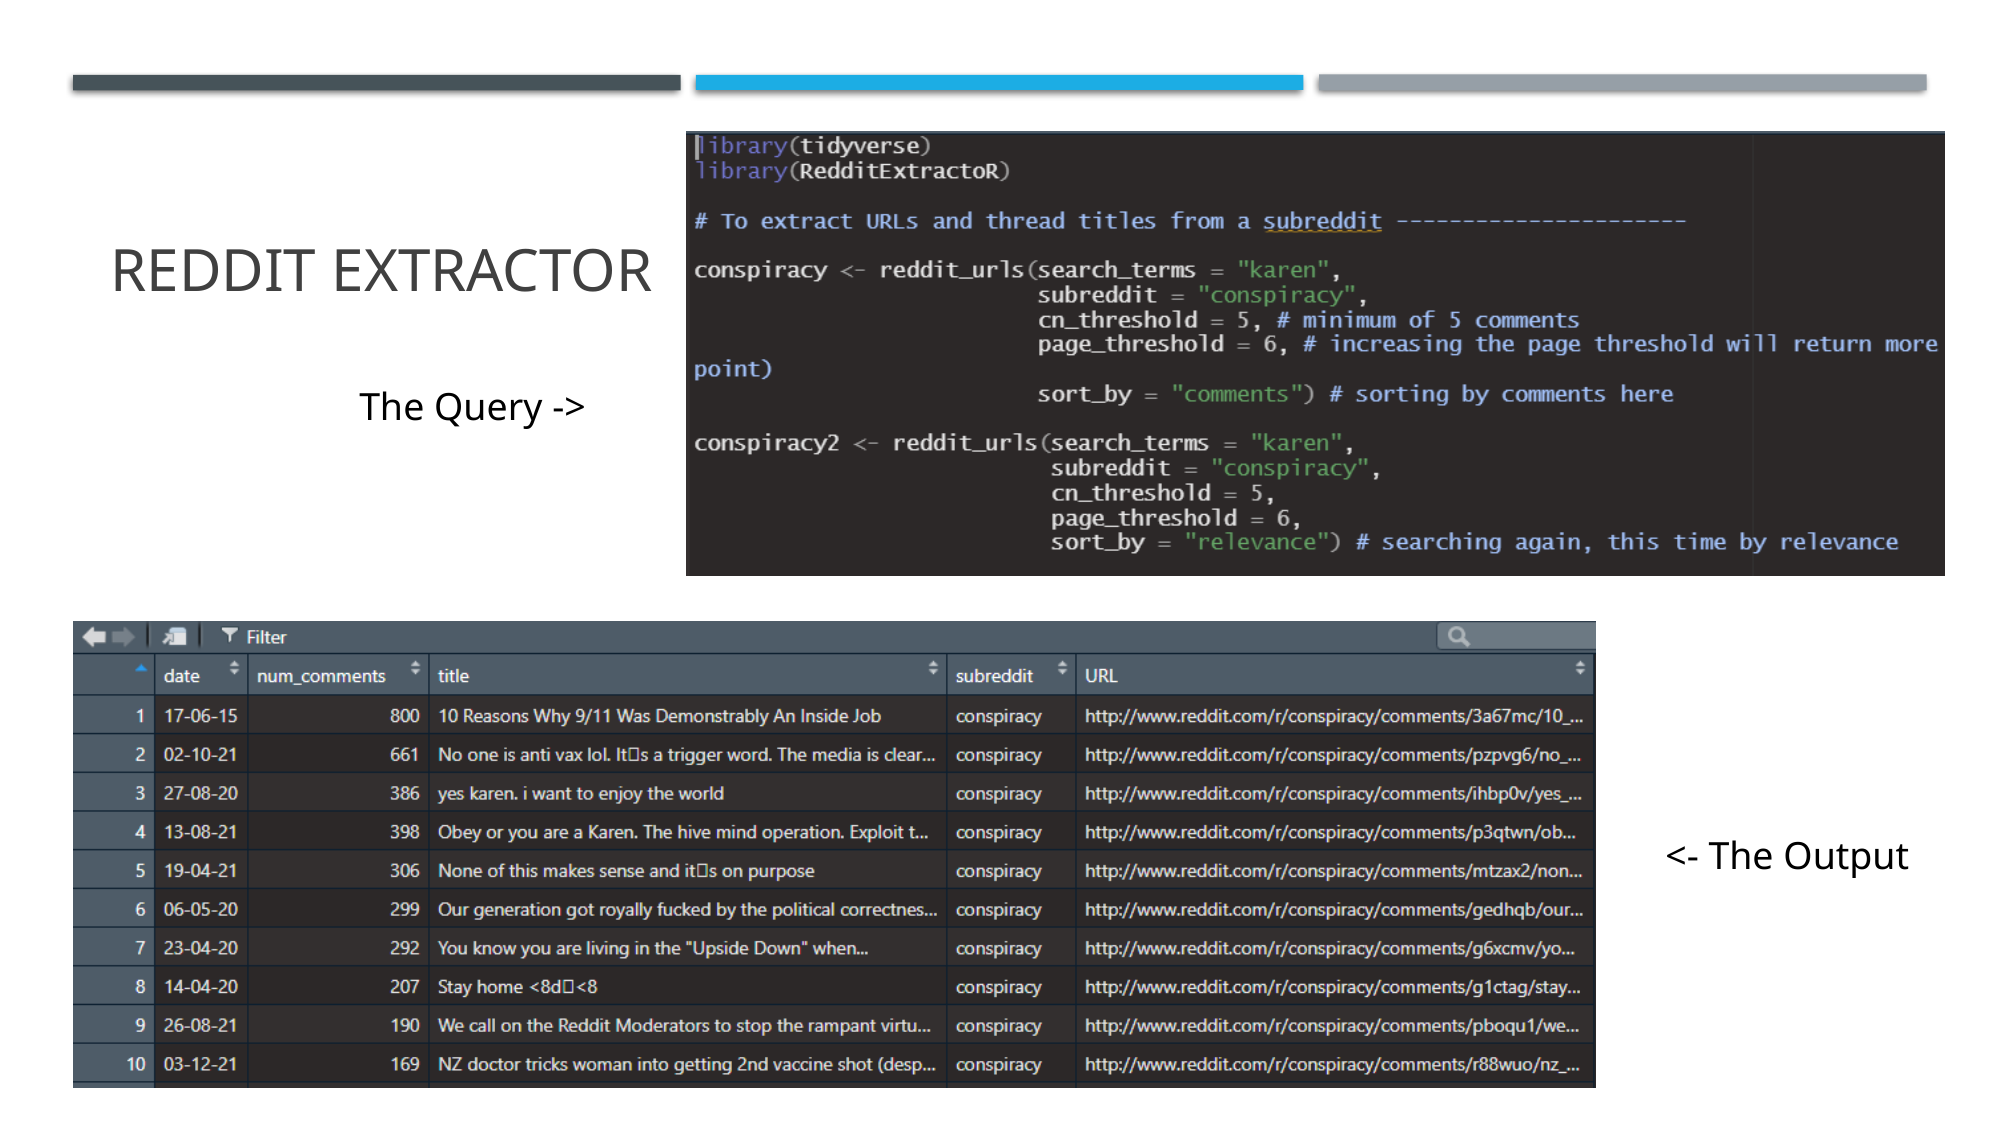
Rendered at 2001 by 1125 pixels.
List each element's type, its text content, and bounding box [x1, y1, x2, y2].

text_box <- The Output [1650, 824, 1945, 885]
text_box The Query -> [344, 375, 639, 435]
picture [686, 131, 1946, 577]
picture [72, 621, 1596, 1089]
title Reddit extractor [95, 115, 1905, 311]
